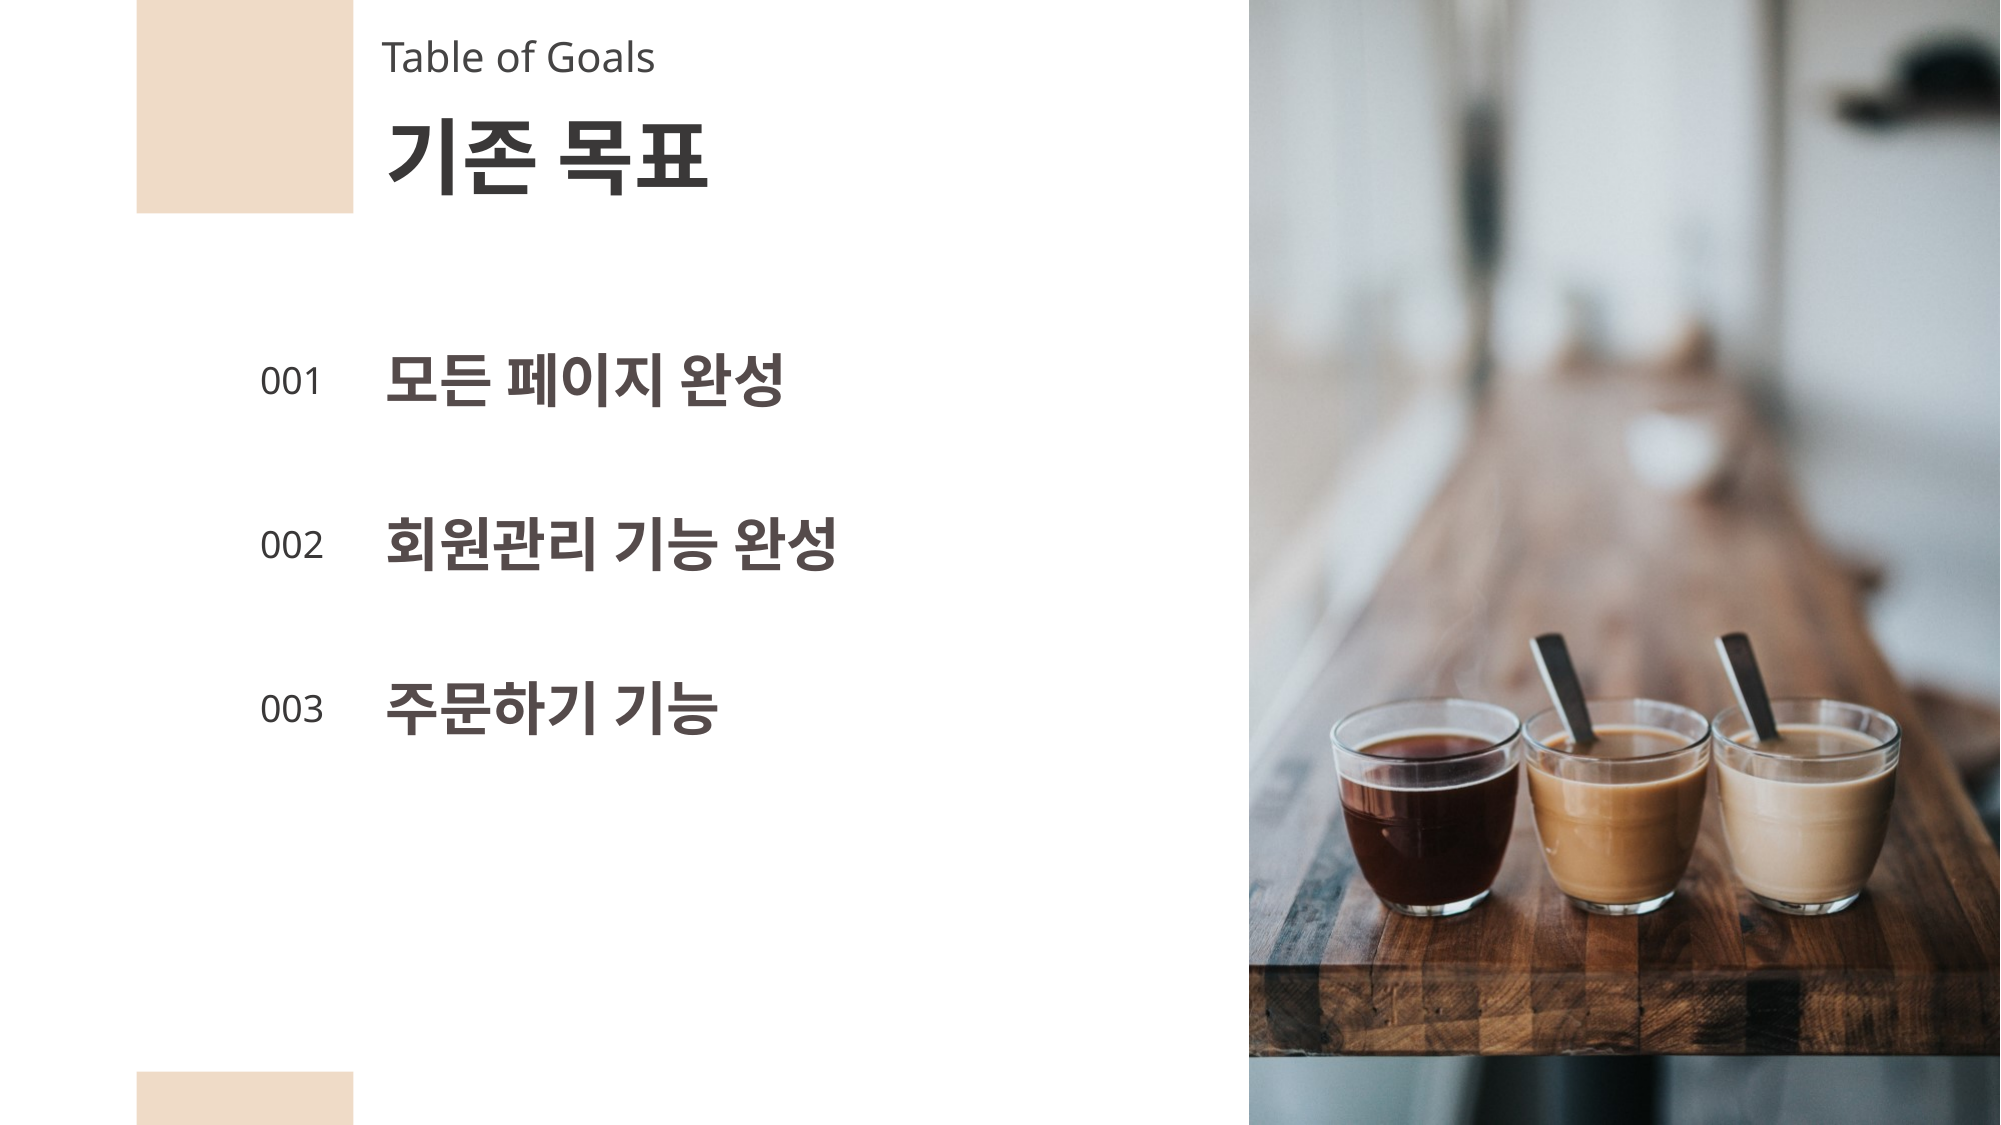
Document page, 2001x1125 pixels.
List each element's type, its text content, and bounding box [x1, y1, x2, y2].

picture [1249, 0, 2000, 1125]
text_box Table of Goals [366, 22, 939, 88]
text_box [244, 500, 1061, 587]
text_box [136, 1071, 354, 1125]
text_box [244, 664, 1061, 751]
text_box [244, 336, 1061, 423]
text_box [136, 0, 354, 214]
text_box 기존 목표 [370, 97, 1022, 213]
